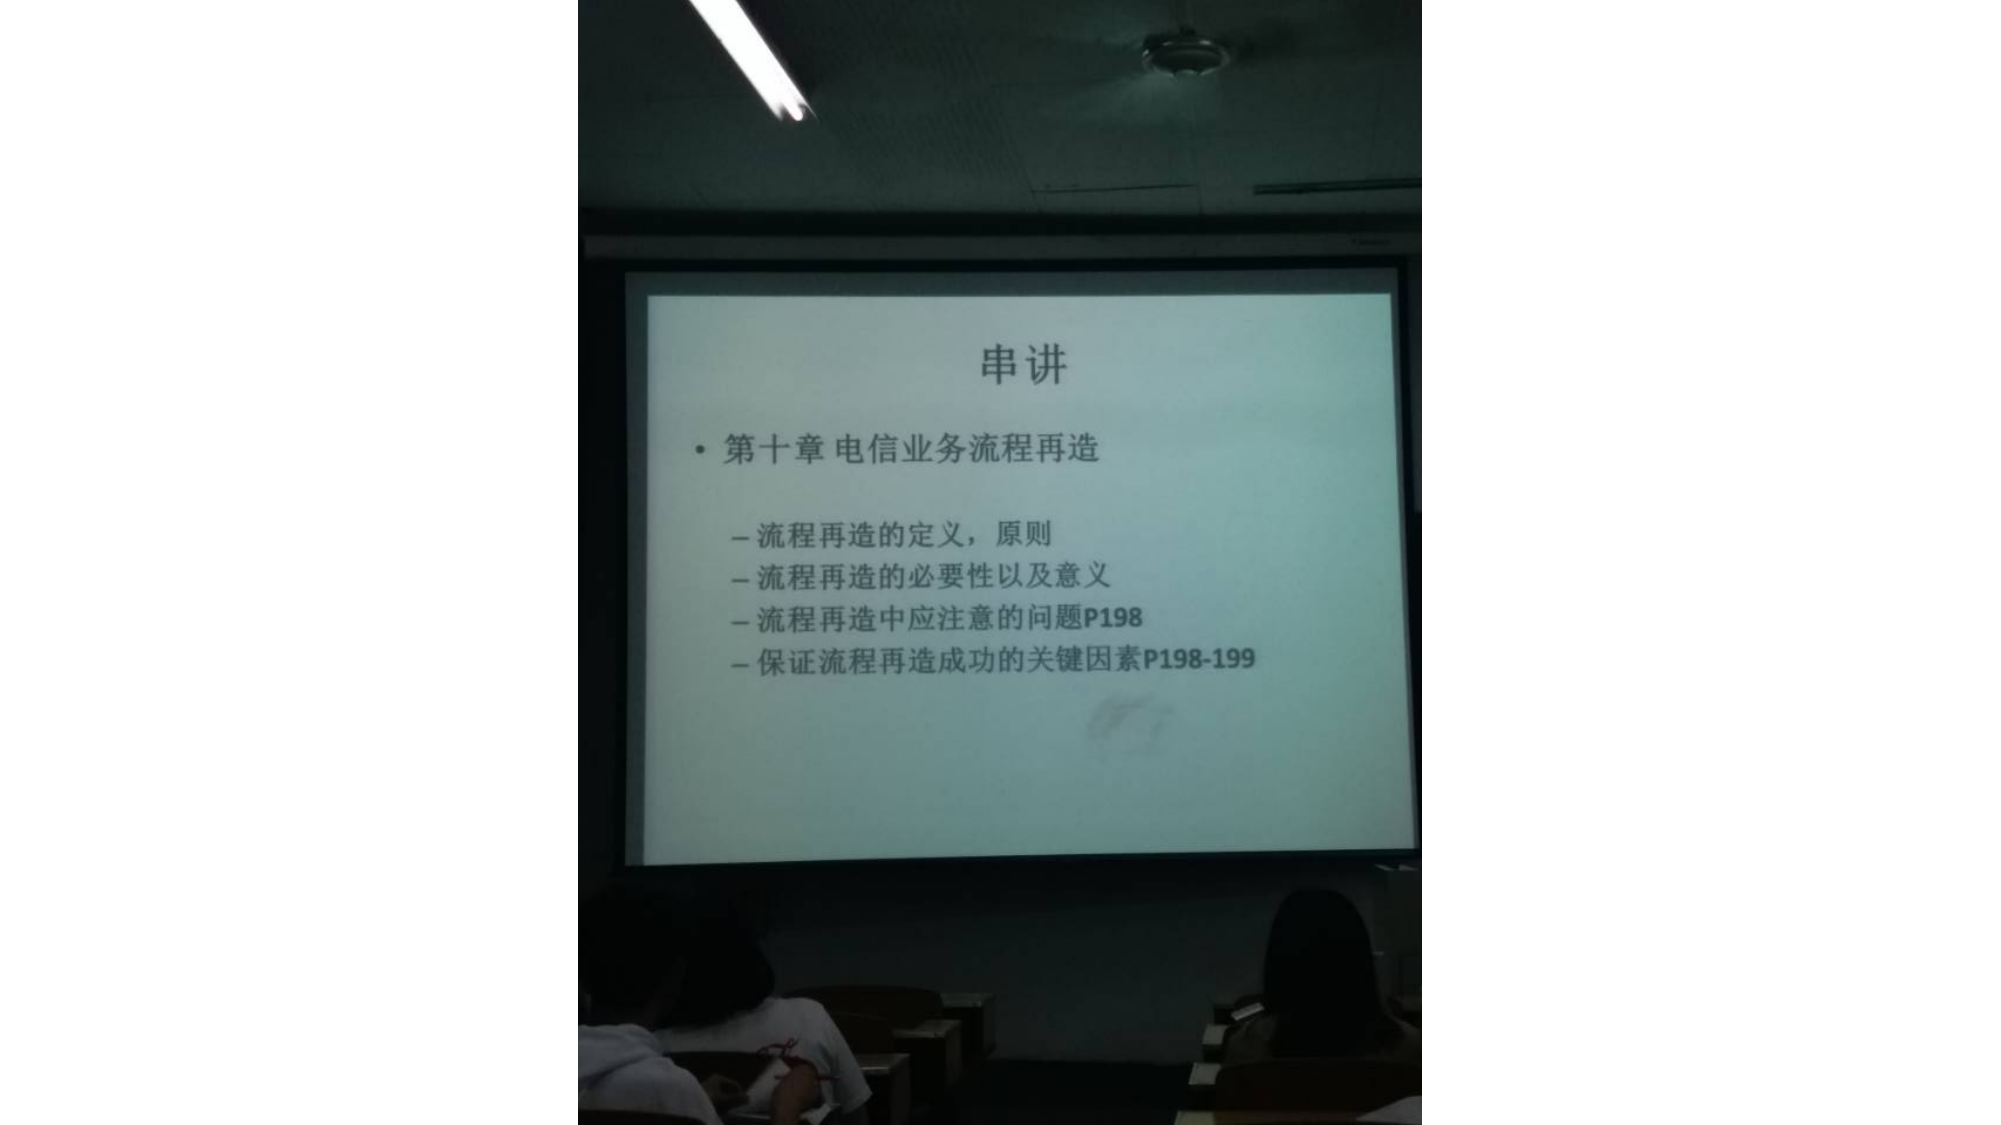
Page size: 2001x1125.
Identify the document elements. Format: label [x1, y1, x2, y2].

picture [578, 0, 1422, 1125]
